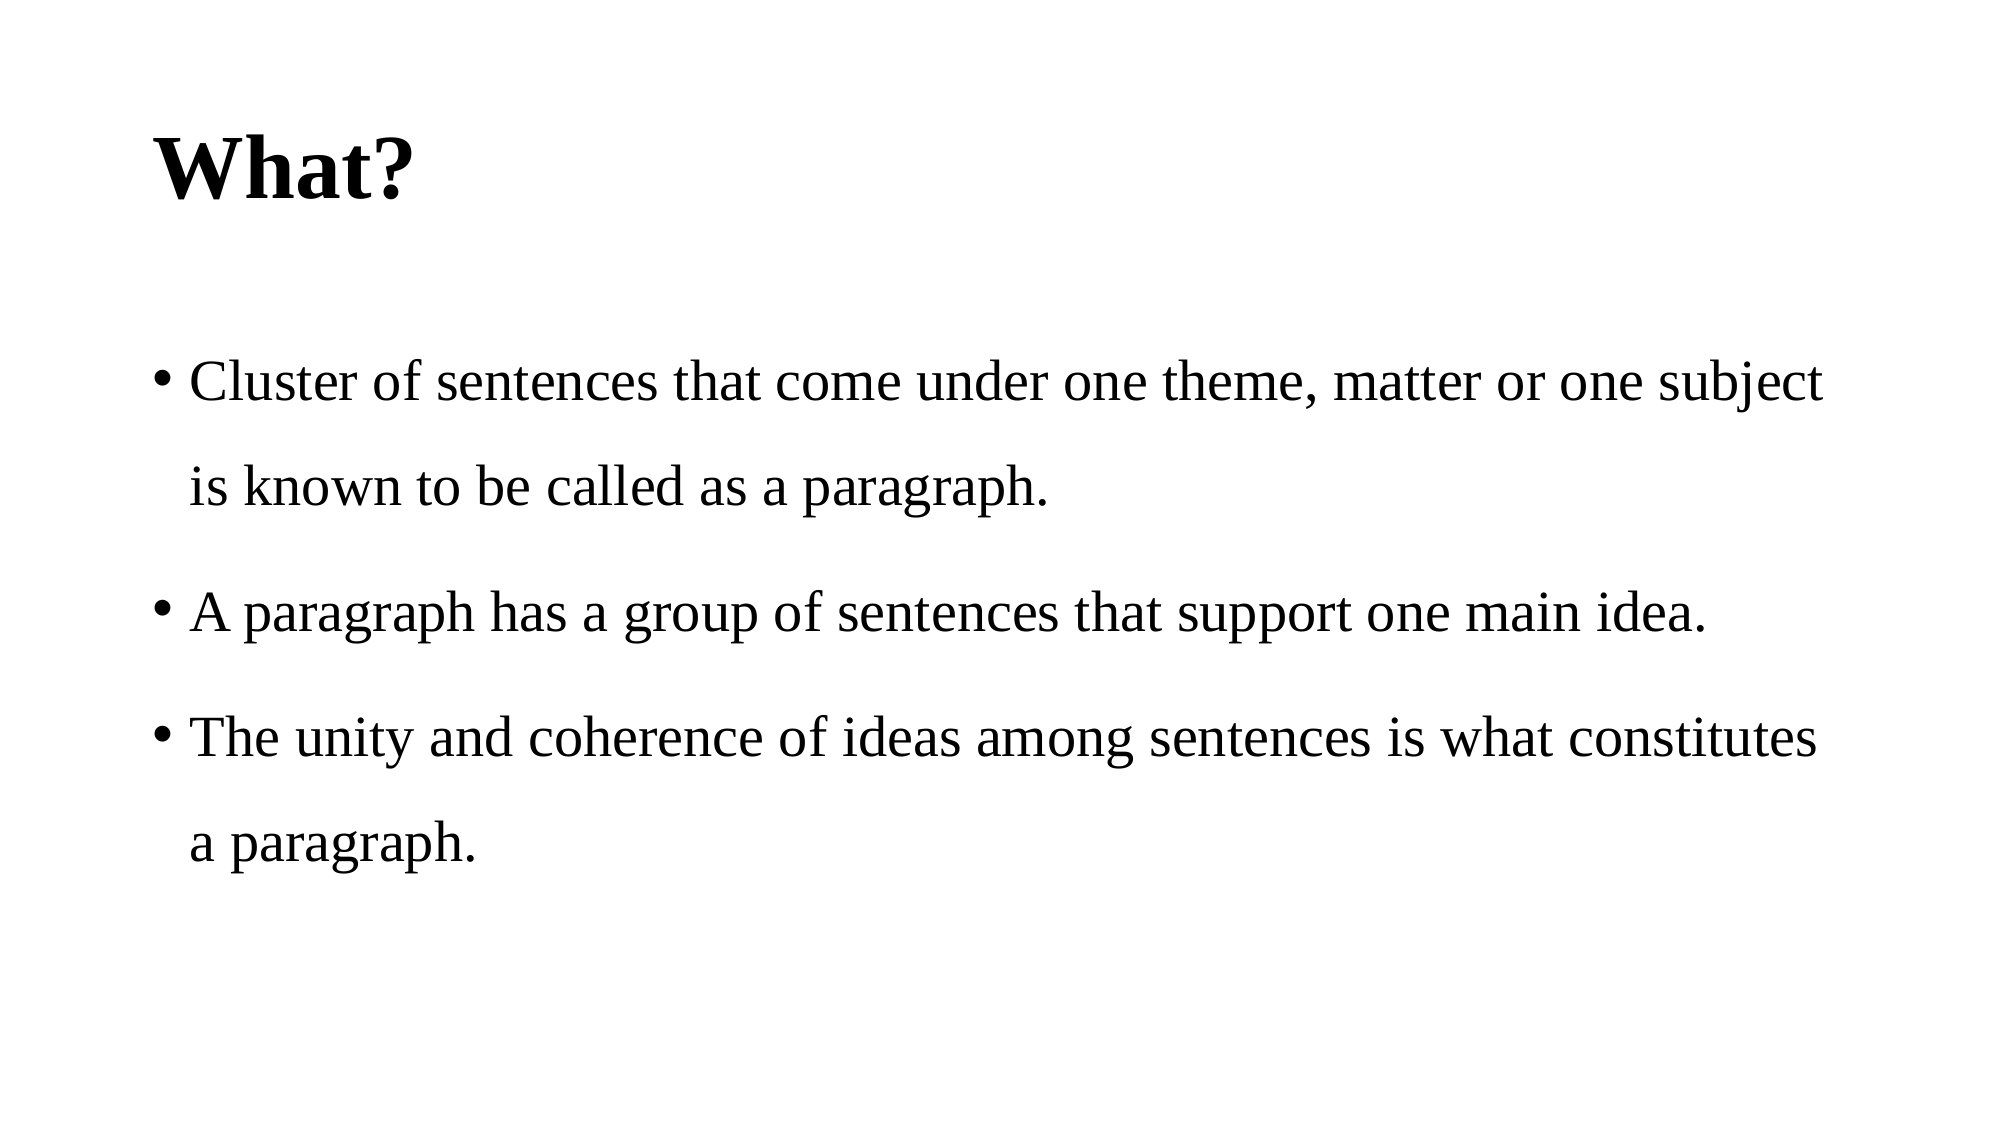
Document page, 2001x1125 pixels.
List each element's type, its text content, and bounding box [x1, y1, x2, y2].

title What? [137, 59, 1863, 278]
list Cluster of sentences that come under one theme, matter or one subject is known to be called as a paragraph. A paragraph has a group of sentences that support one main idea. The unity and coherence of ideas among sentences is what constitutes a paragraph. [137, 299, 1863, 1014]
